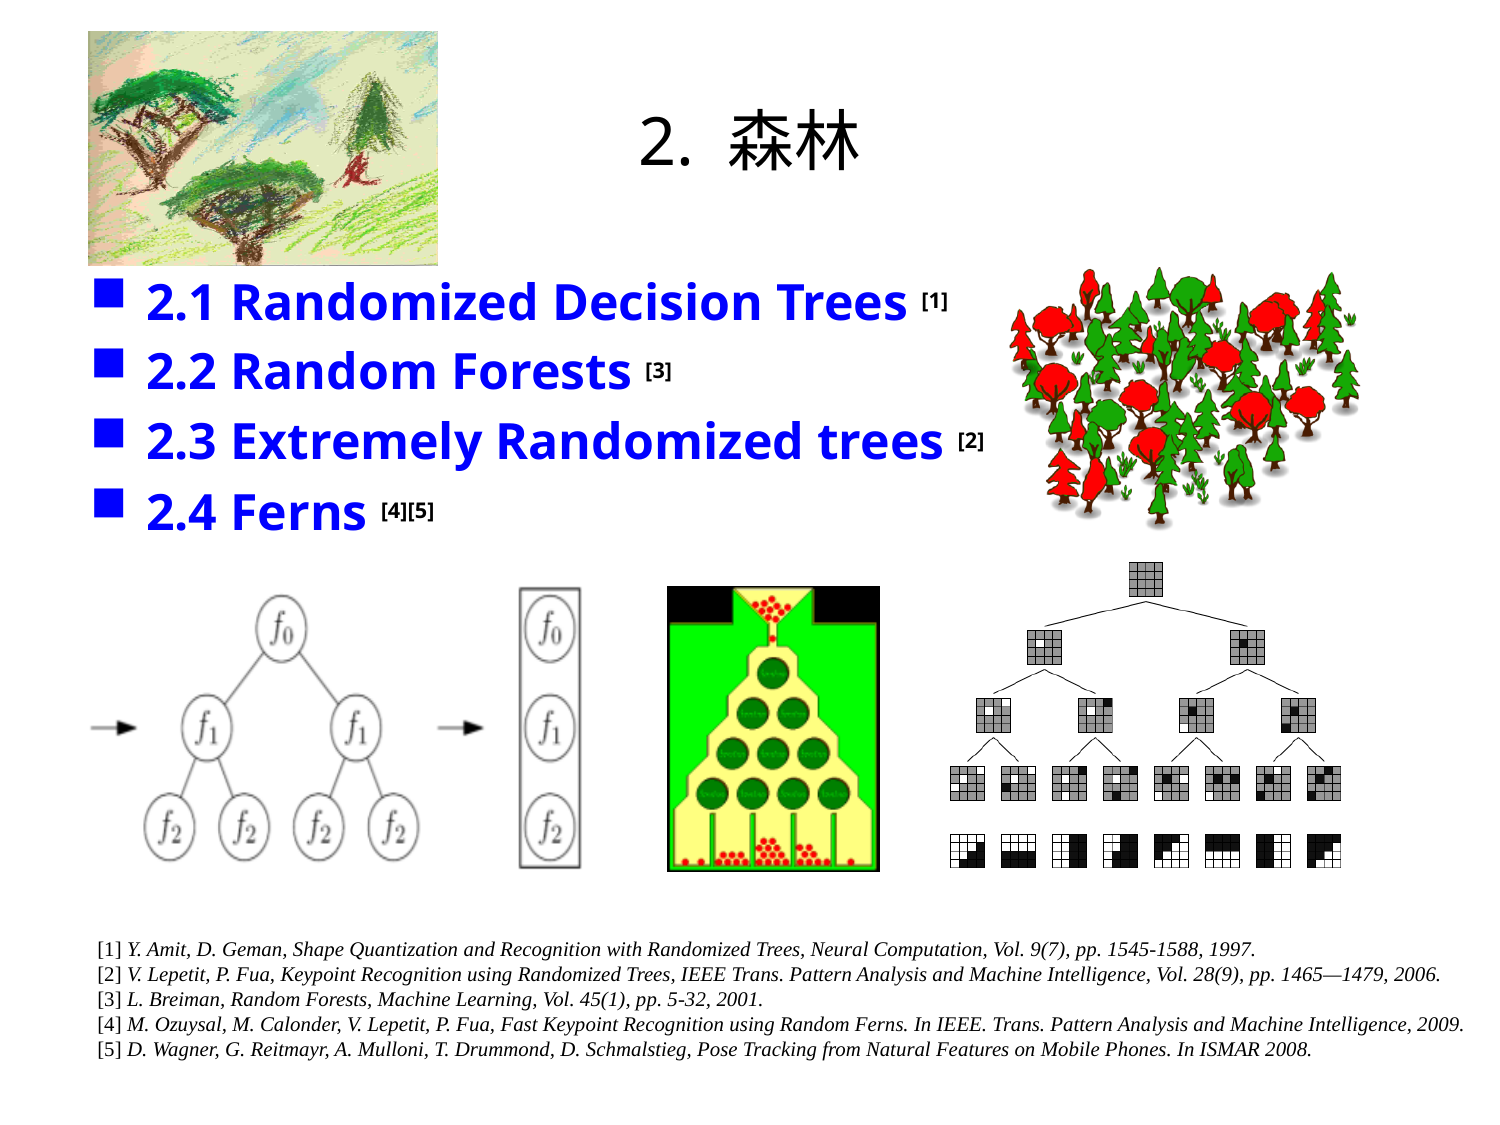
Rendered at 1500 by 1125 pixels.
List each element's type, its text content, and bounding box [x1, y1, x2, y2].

list 2.1 Randomized Decision Trees [1] 2.2 Random Forests [3] 2.3 Extremely Randomized trees [2] 2.4 Ferns [4][5] [75, 262, 1425, 1005]
picture [950, 562, 1341, 868]
text_box [1] Y. Amit, D. Geman, Shape Quantization and Recognition with Randomized Trees, Neural Computation, Vol. 9(7), pp. 1545-1588, 1997. [2] V. Lepetit, P. Fua, Keypoint Recognition using Randomized Trees, IEEE Trans. Pattern Analysis and Machine Intelligence, Vol. 28(9), pp. 1465—1479, 2006. [3] L. Breiman, Random Forests, Machine Learning, Vol. 45(1), pp. 5-32, 2001. [4] M. Ozuysal, M. Calonder, V. Lepetit, P. Fua, Fast Keypoint Recognition using Random Ferns. In IEEE. Trans. Pattern Analysis and Machine Intelligence, 2009. [5] D. Wagner, G. Reitmayr, A. Mulloni, T. Drummond, D. Schmalstieg, Pose Tracking from Natural Features on Mobile Phones. In ISMAR 2008. [82, 928, 1500, 1069]
picture [88, 31, 438, 266]
title 2. 森林 [443, 45, 1425, 233]
picture [666, 585, 881, 872]
picture [1009, 266, 1365, 534]
title 2. 森林 [75, 45, 83, 233]
picture [88, 574, 585, 878]
